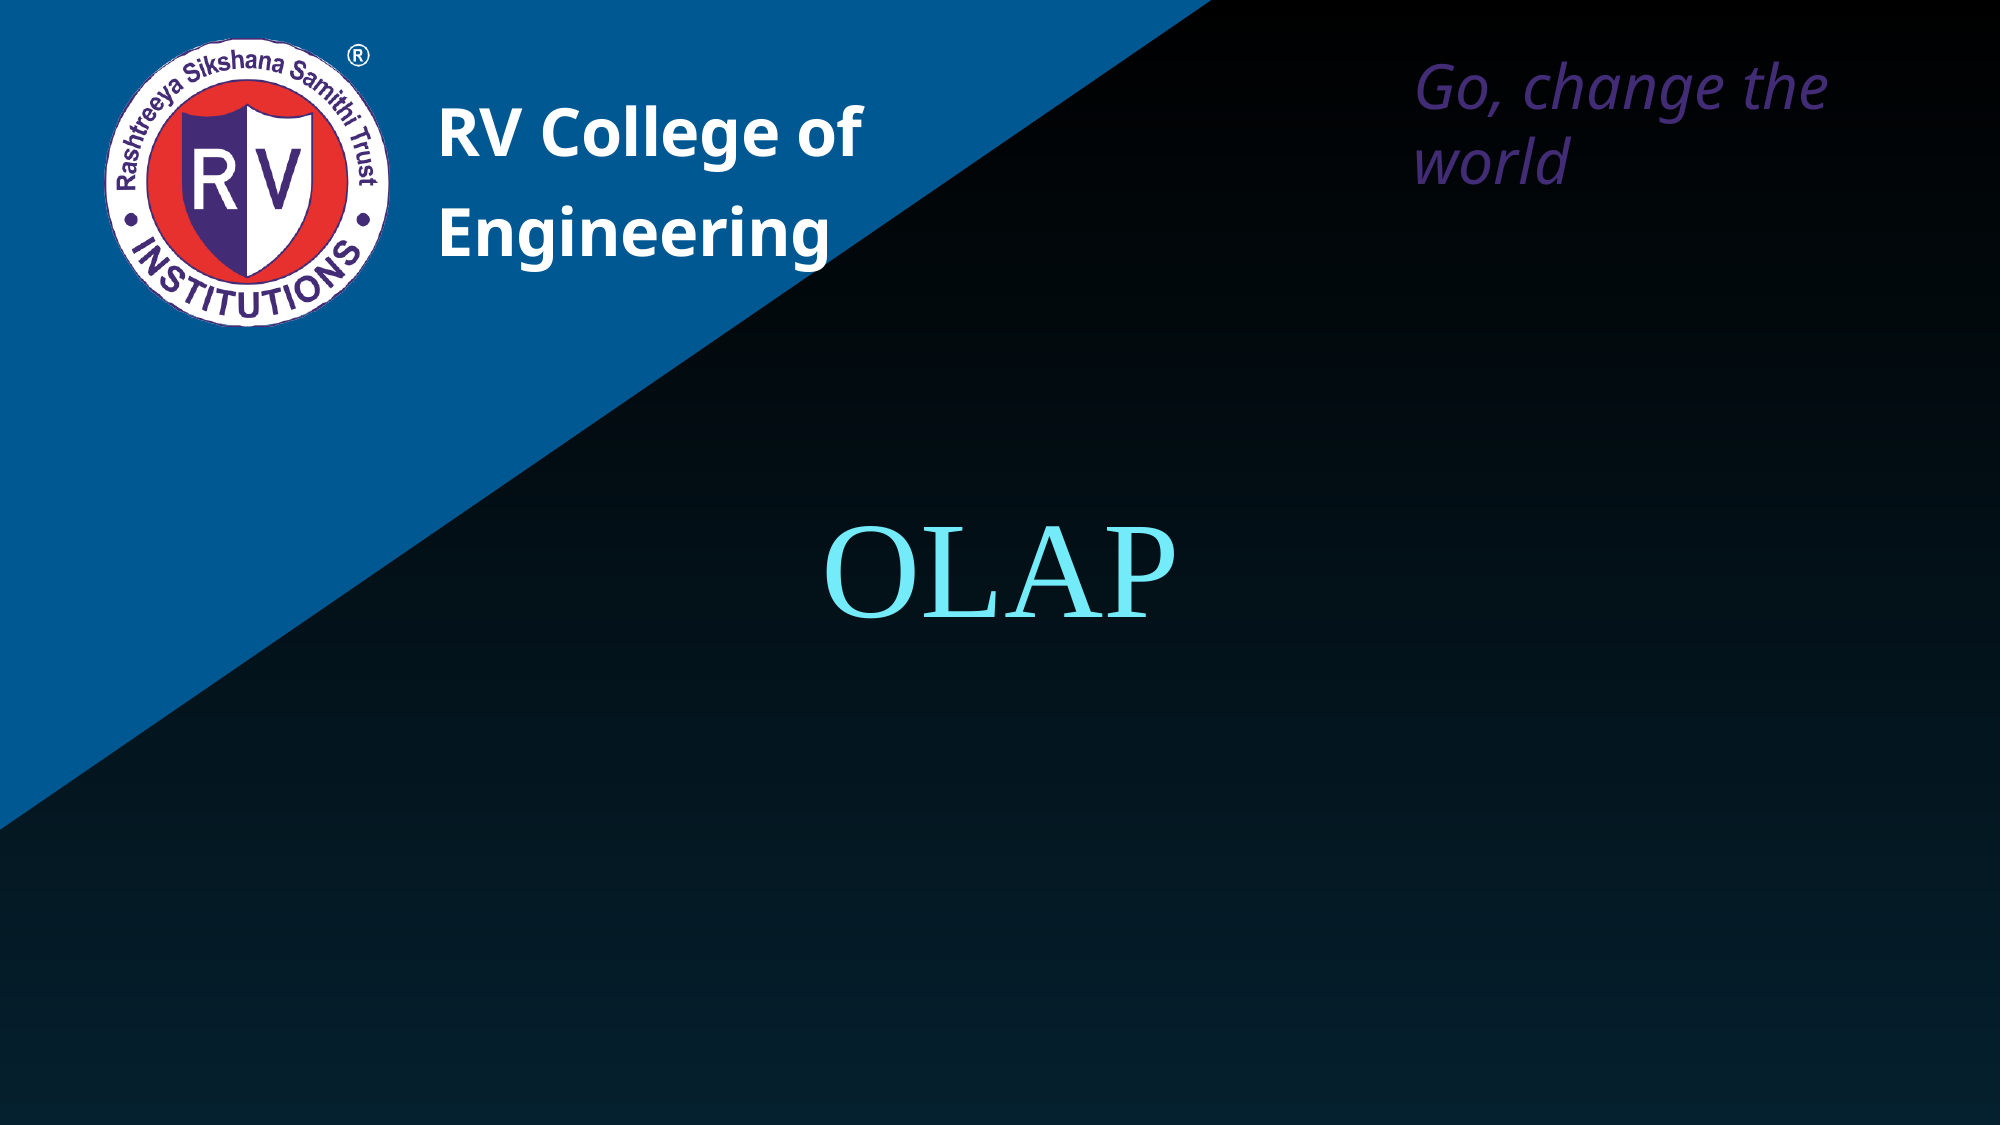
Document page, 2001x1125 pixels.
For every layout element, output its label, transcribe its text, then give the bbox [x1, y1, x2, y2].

text_box [0, 646, 269, 830]
text_box OLAP [0, 478, 2000, 646]
text_box [104, 38, 390, 327]
text_box RV College of Engineering [434, 69, 1060, 270]
text_box [0, 0, 1212, 478]
text_box Go, change the world [1411, 45, 1970, 197]
